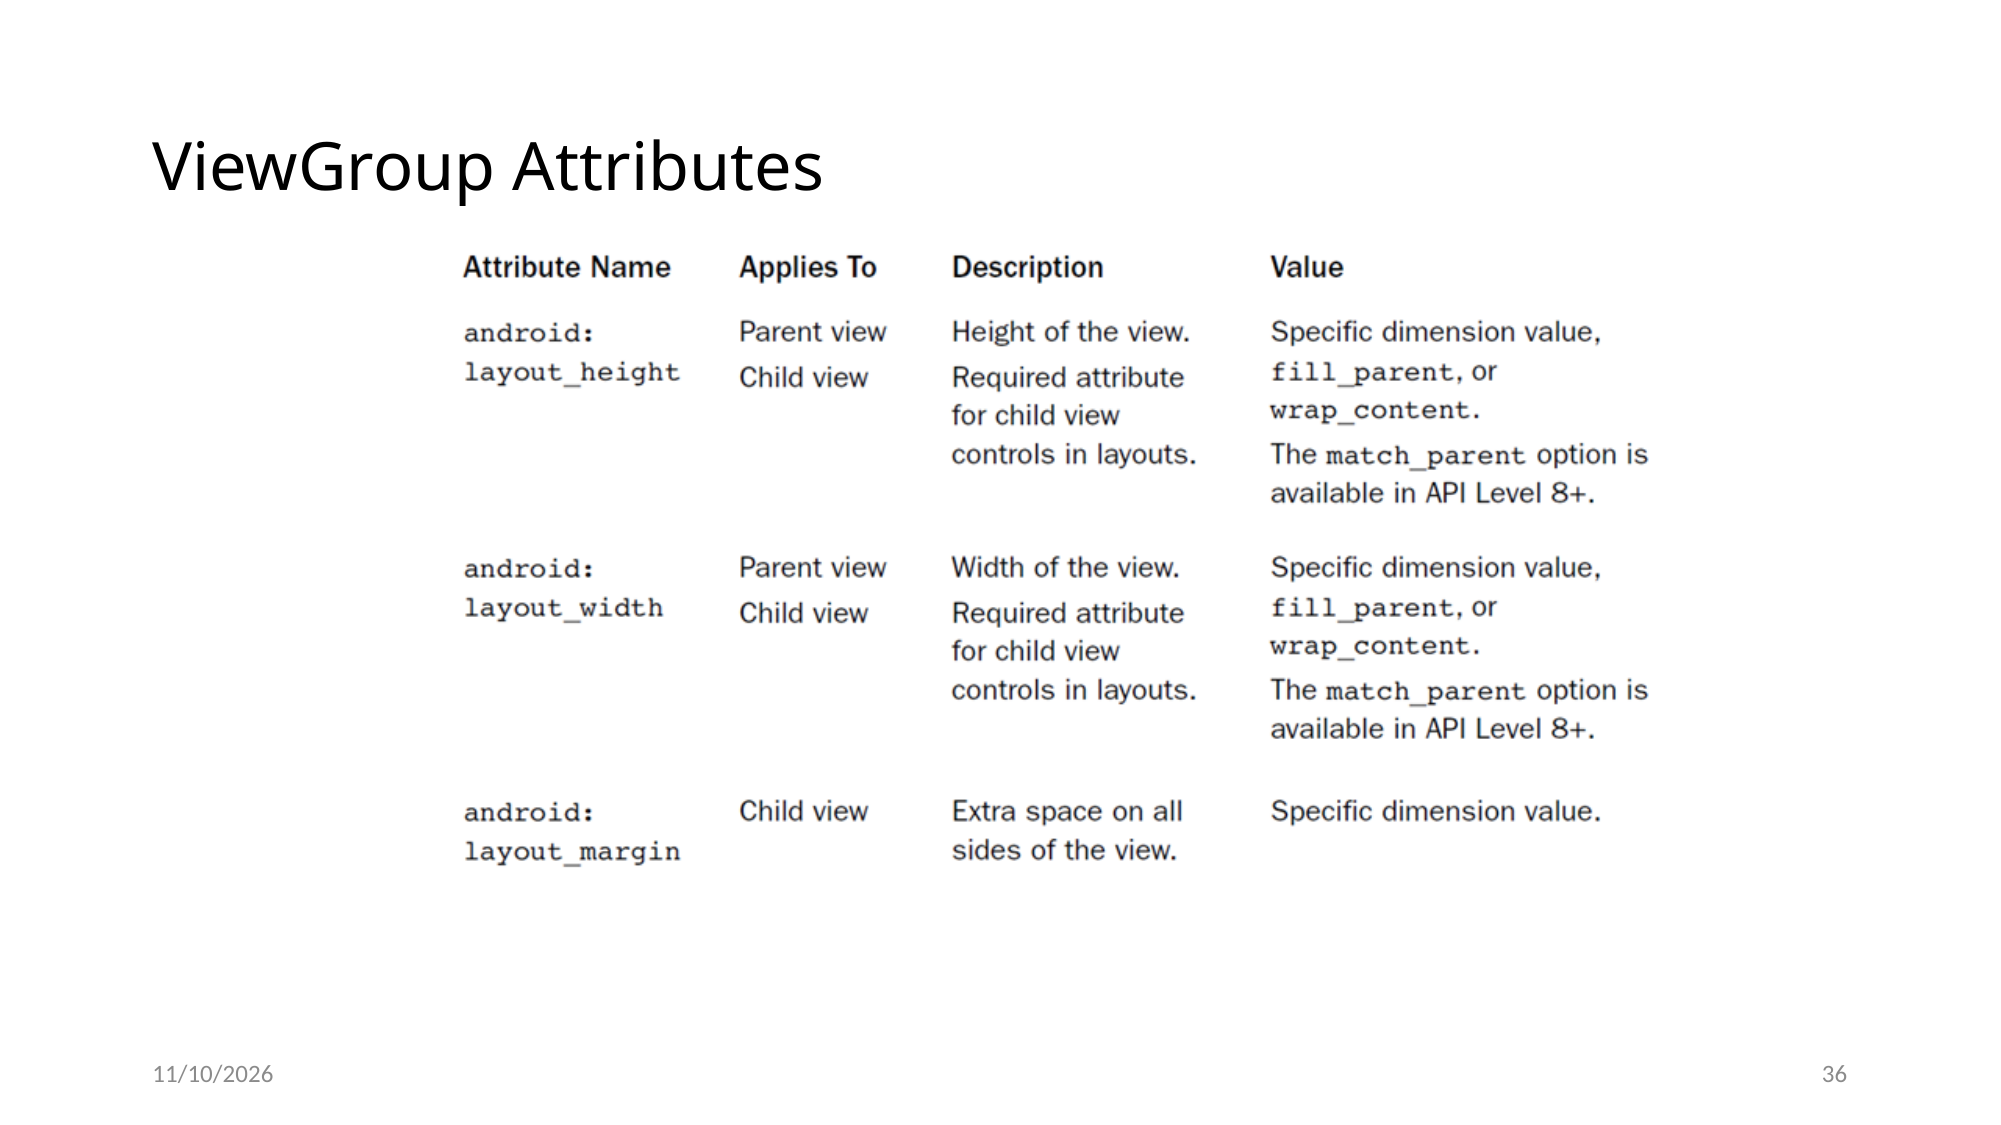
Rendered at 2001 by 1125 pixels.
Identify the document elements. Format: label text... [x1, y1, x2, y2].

slide_number 36 [1412, 1042, 1863, 1103]
title ViewGroup Attributes [137, 59, 1863, 278]
picture [449, 237, 1672, 875]
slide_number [137, 1042, 588, 1103]
